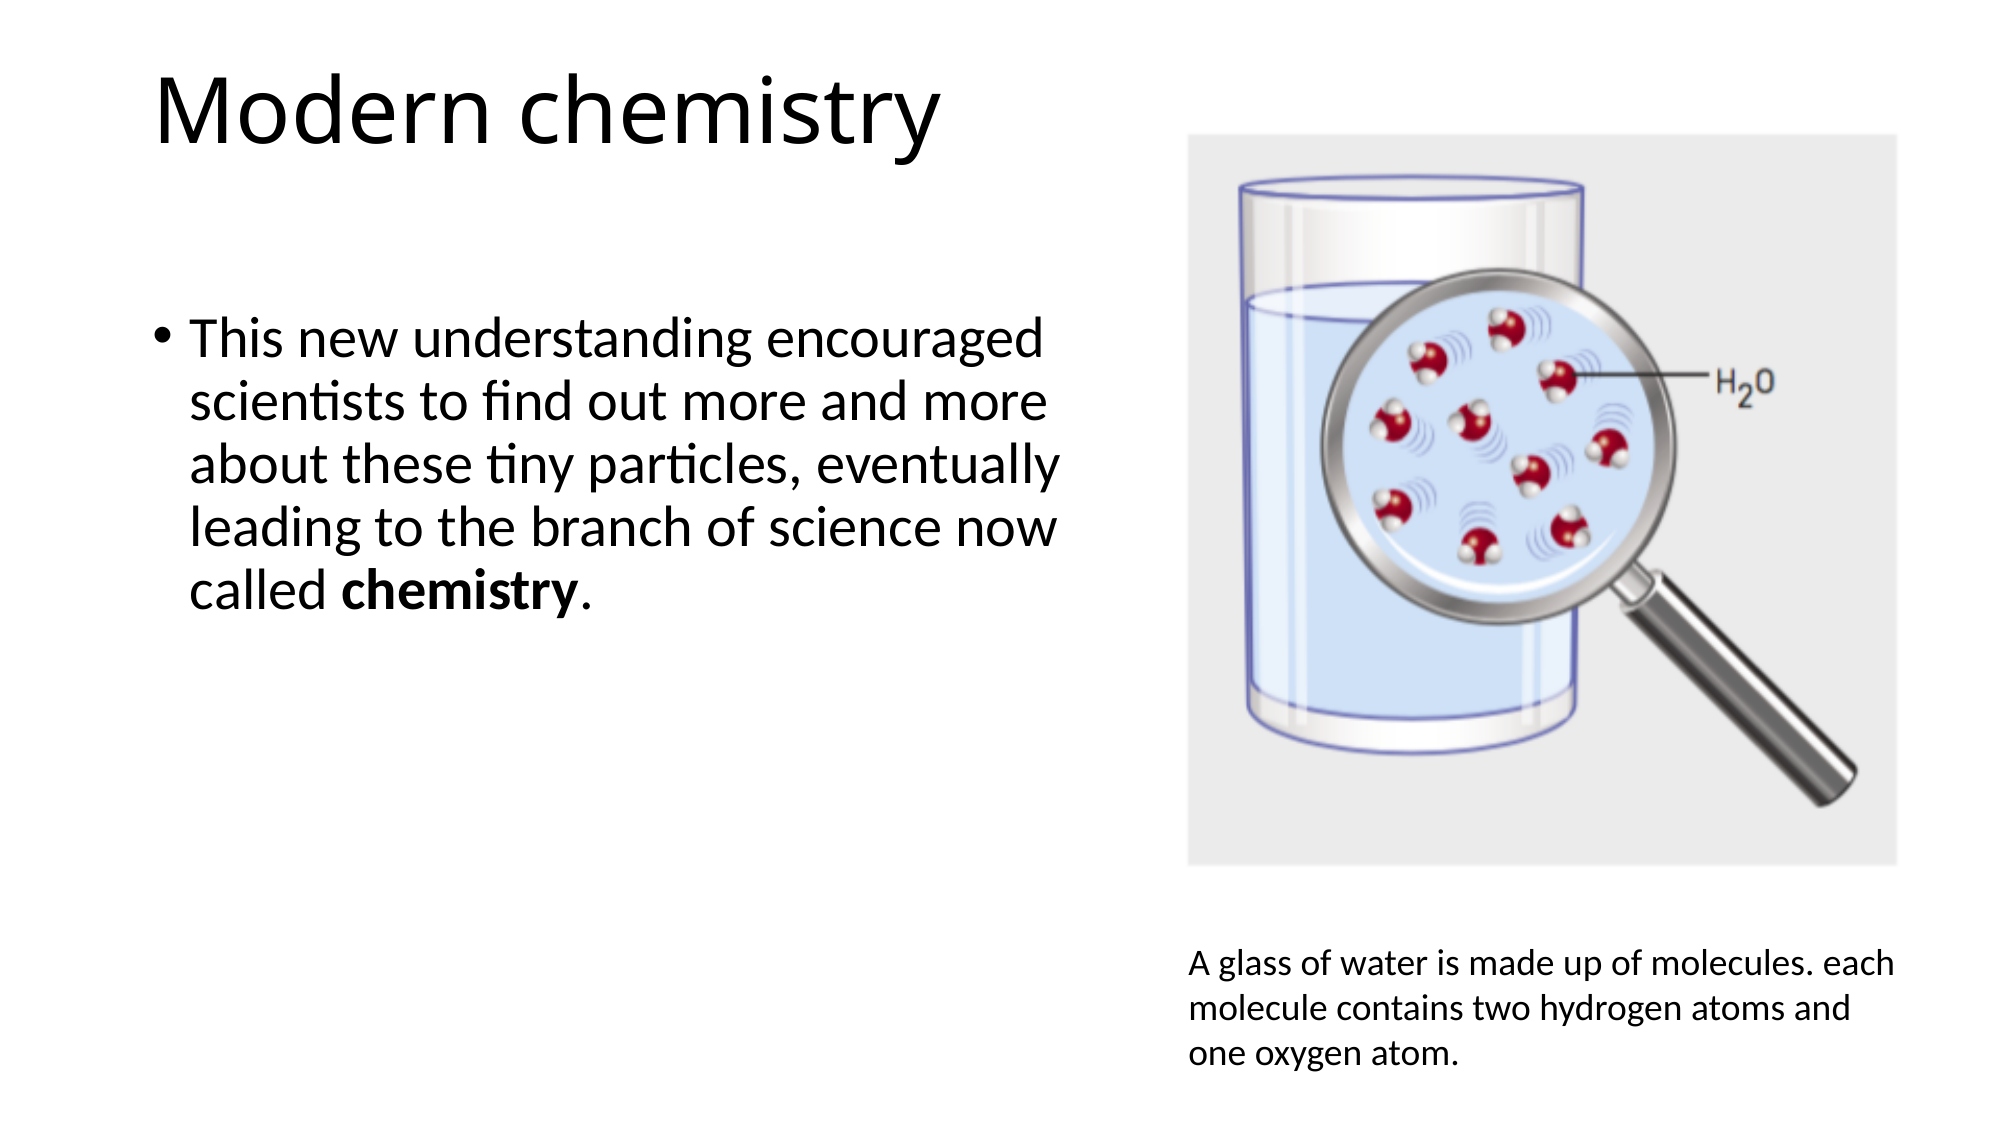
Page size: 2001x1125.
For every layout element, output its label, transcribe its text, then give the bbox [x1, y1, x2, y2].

list This new understanding encouraged scientists to find out more and more about these tiny particles, eventually leading to the branch of science now called chemistry. [137, 299, 1110, 1014]
text_box A glass of water is made up of molecules. each molecule contains two hydrogen atoms and one oxygen atom. [1173, 930, 1928, 1081]
picture [1174, 116, 1908, 888]
title Modern chemistry [137, 59, 1863, 278]
